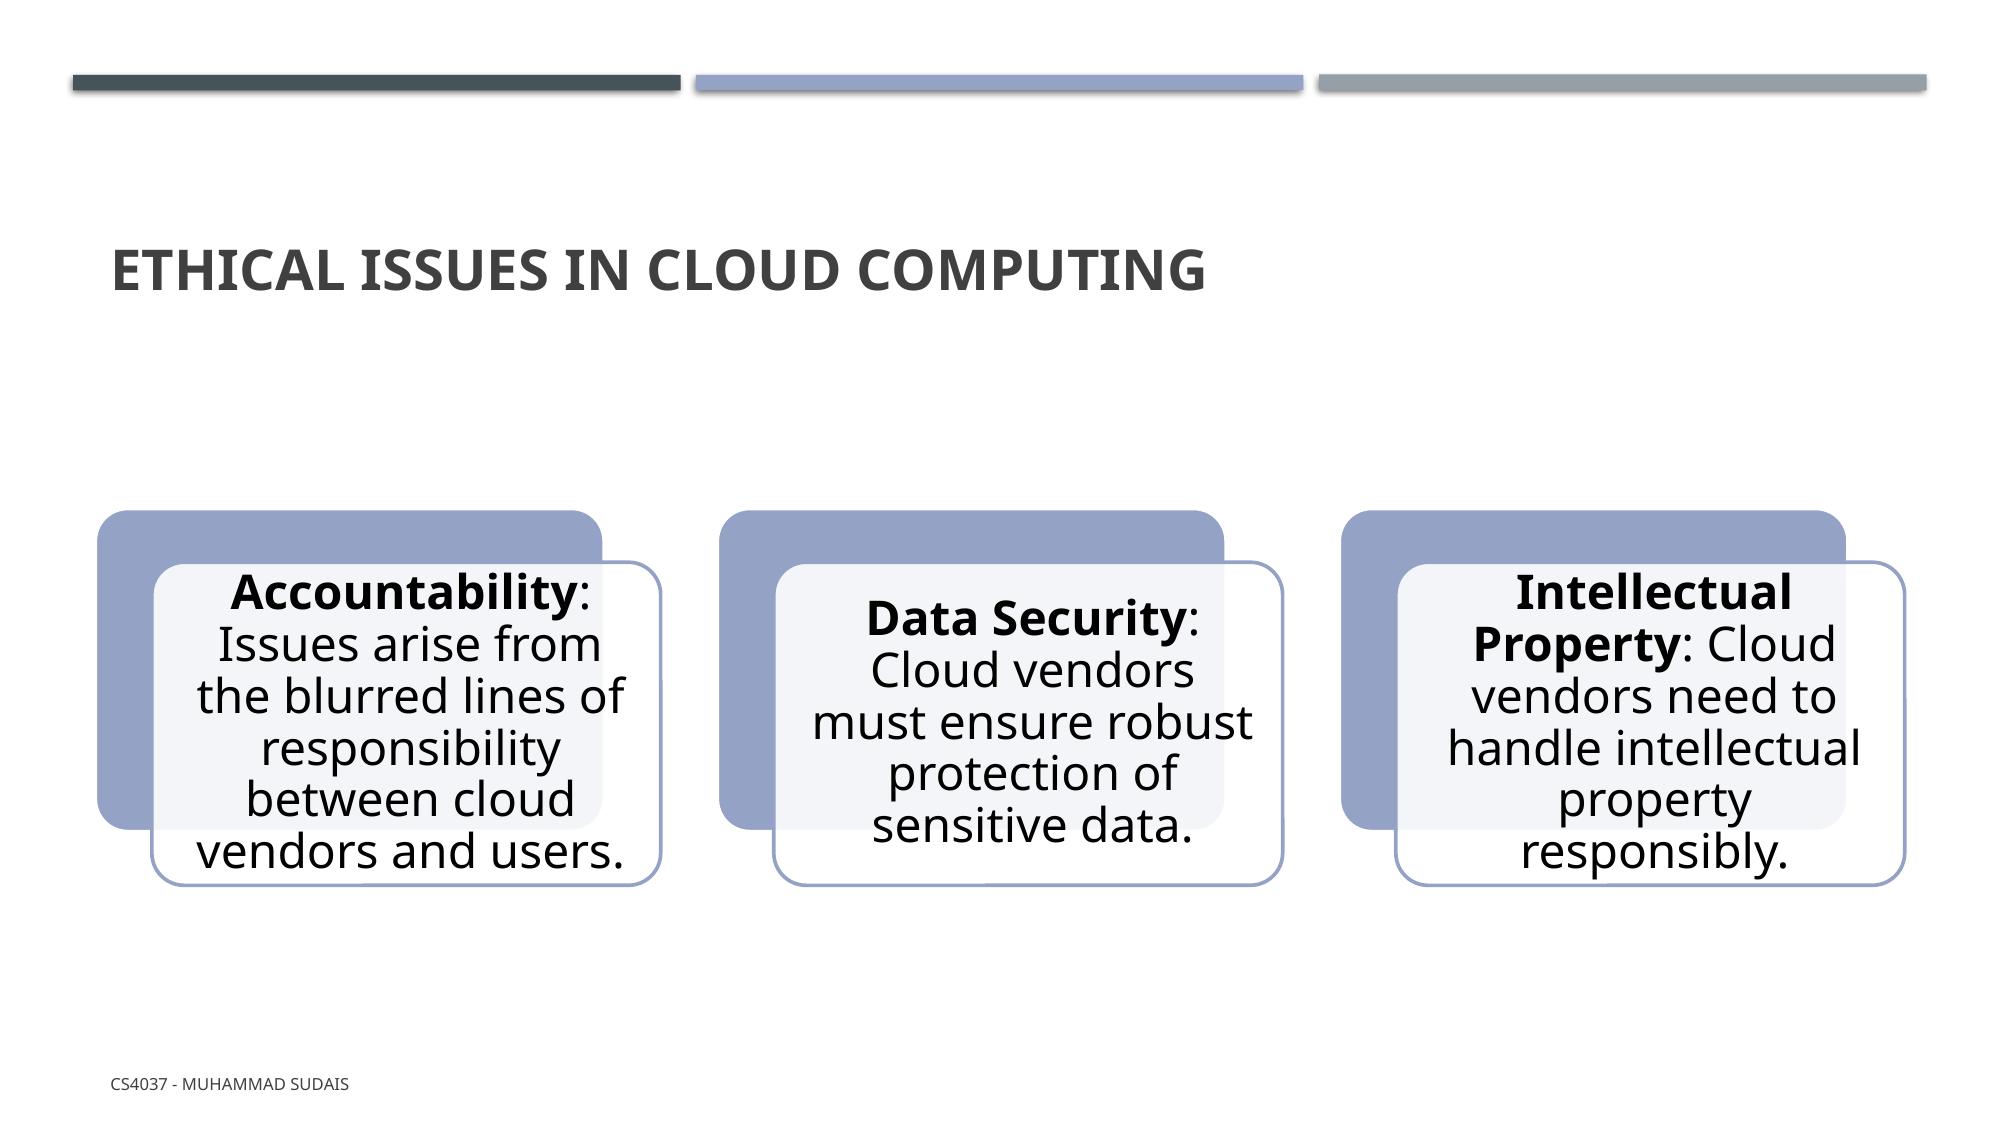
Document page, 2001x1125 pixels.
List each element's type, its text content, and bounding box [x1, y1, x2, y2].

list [94, 383, 1906, 1011]
title Ethical Issues in Cloud Computing [95, 115, 1905, 311]
footer CS4037 - Muhammad Sudais [95, 1053, 1230, 1114]
